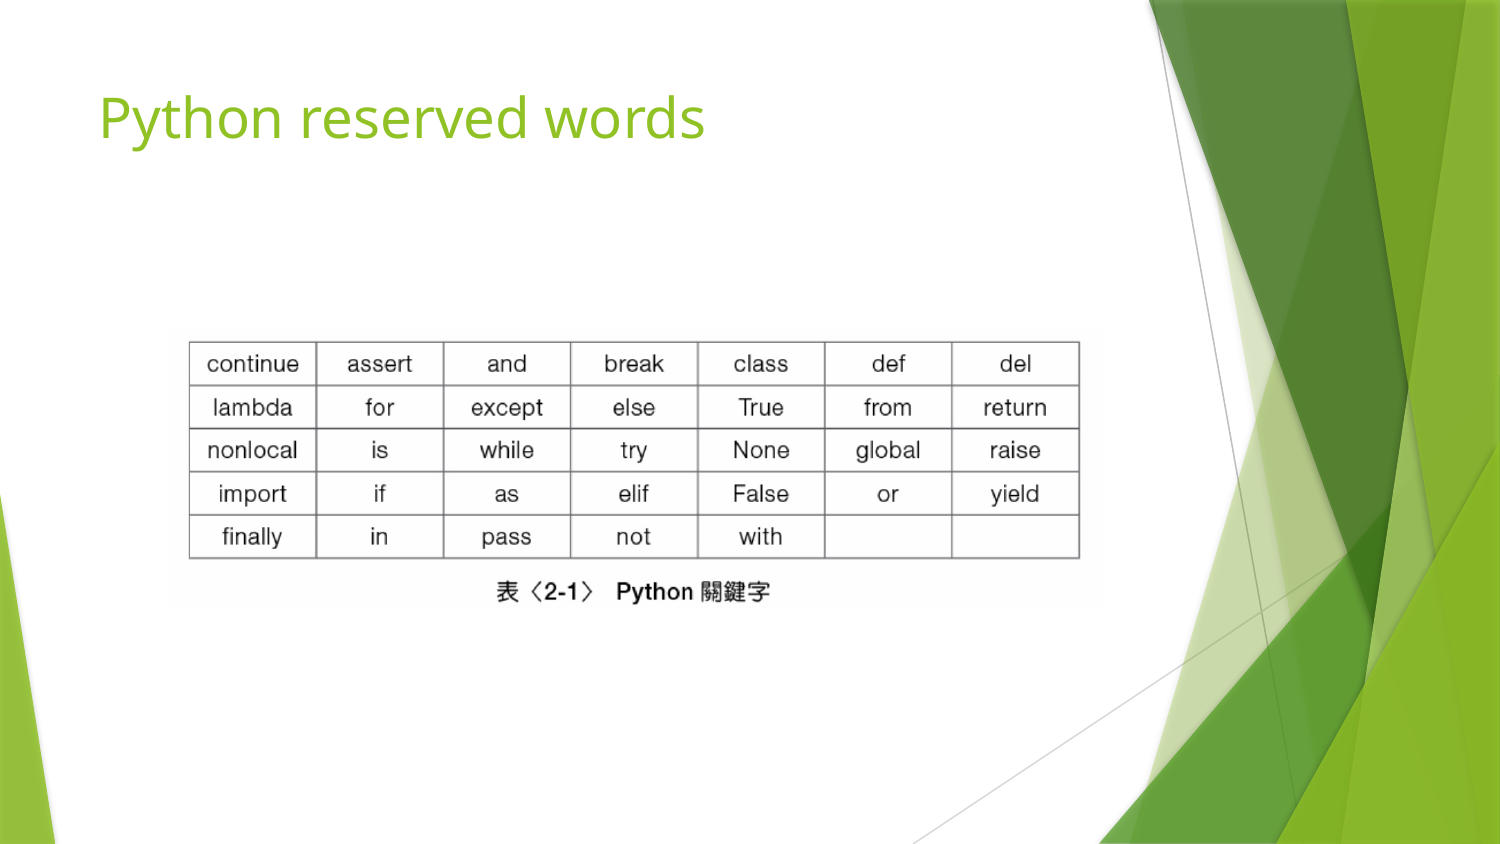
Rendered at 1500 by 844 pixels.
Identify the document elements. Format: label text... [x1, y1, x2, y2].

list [167, 325, 1103, 608]
title Python reserved words [83, 75, 1141, 238]
